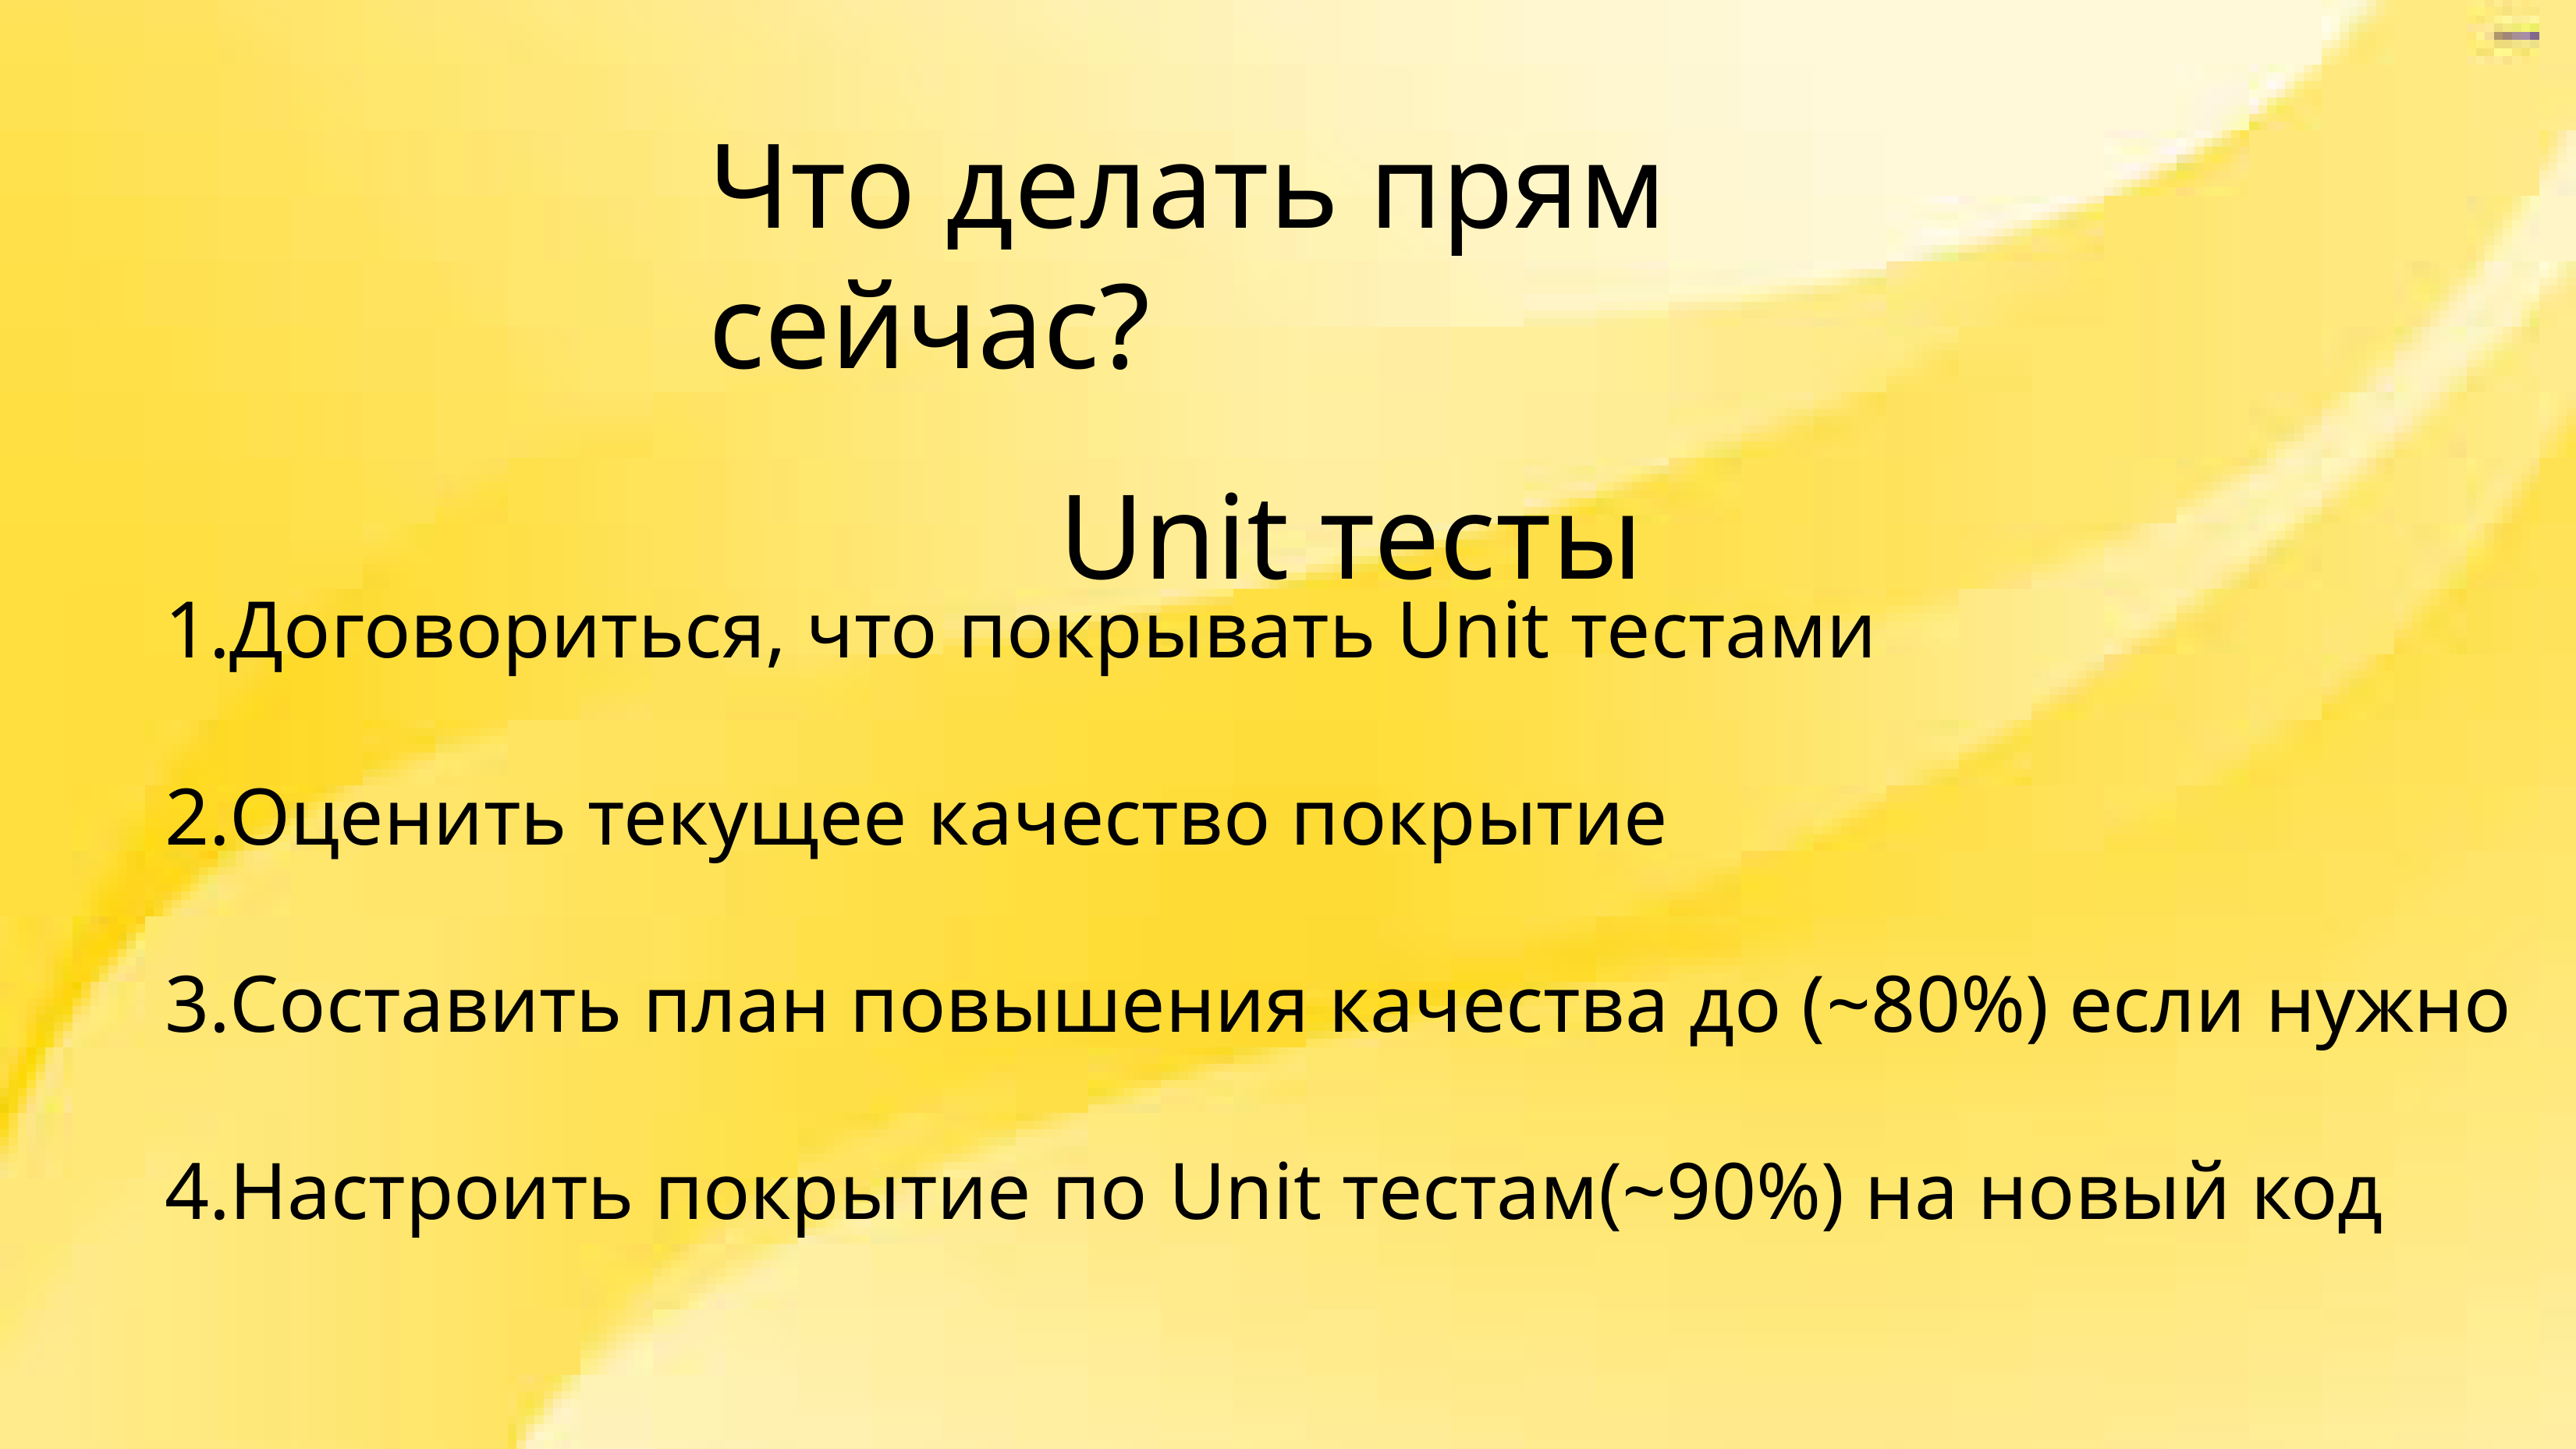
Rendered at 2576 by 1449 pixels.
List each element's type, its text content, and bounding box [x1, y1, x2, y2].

picture [0, 0, 2576, 1449]
text_box Договориться, что покрывать Unit тестами Оценить текущее качество покрытие Составить план повышения качества до (~80%) если нужно Настроить покрытие по Unit тестам(~90%) на новый код [153, 480, 2523, 1241]
text_box Что делать прям сейчас? Unit тесты [697, 105, 2005, 480]
